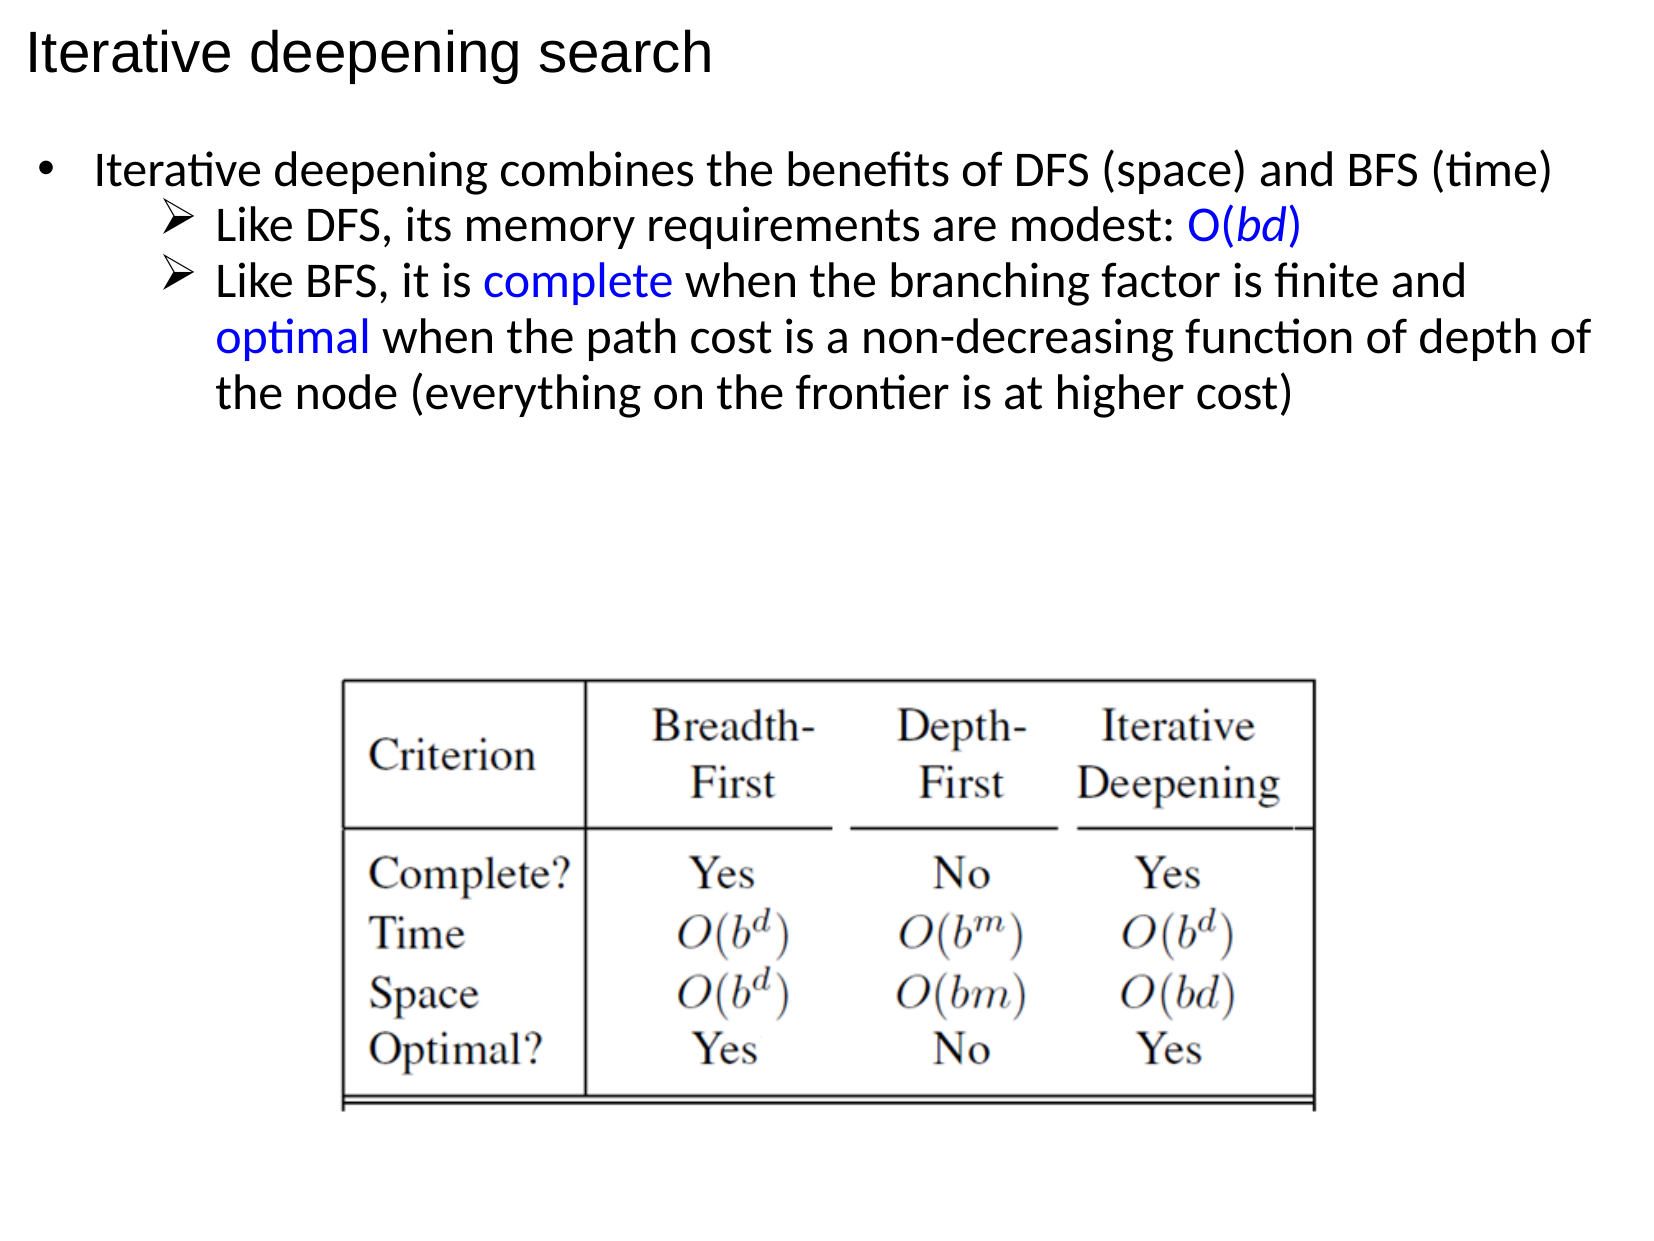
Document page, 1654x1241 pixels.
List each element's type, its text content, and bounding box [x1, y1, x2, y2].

picture [330, 666, 1323, 1120]
text_box Iterative deepening combines the benefits of DFS (space) and BFS (time) Like DFS, its memory requirements are modest: O(bd) Like BFS, it is complete when the branching factor is finite and optimal when the path cost is a non-decreasing function of depth of the node (everything on the frontier is at higher cost) [25, 135, 1628, 426]
text_box Iterative deepening search [25, 16, 1628, 117]
